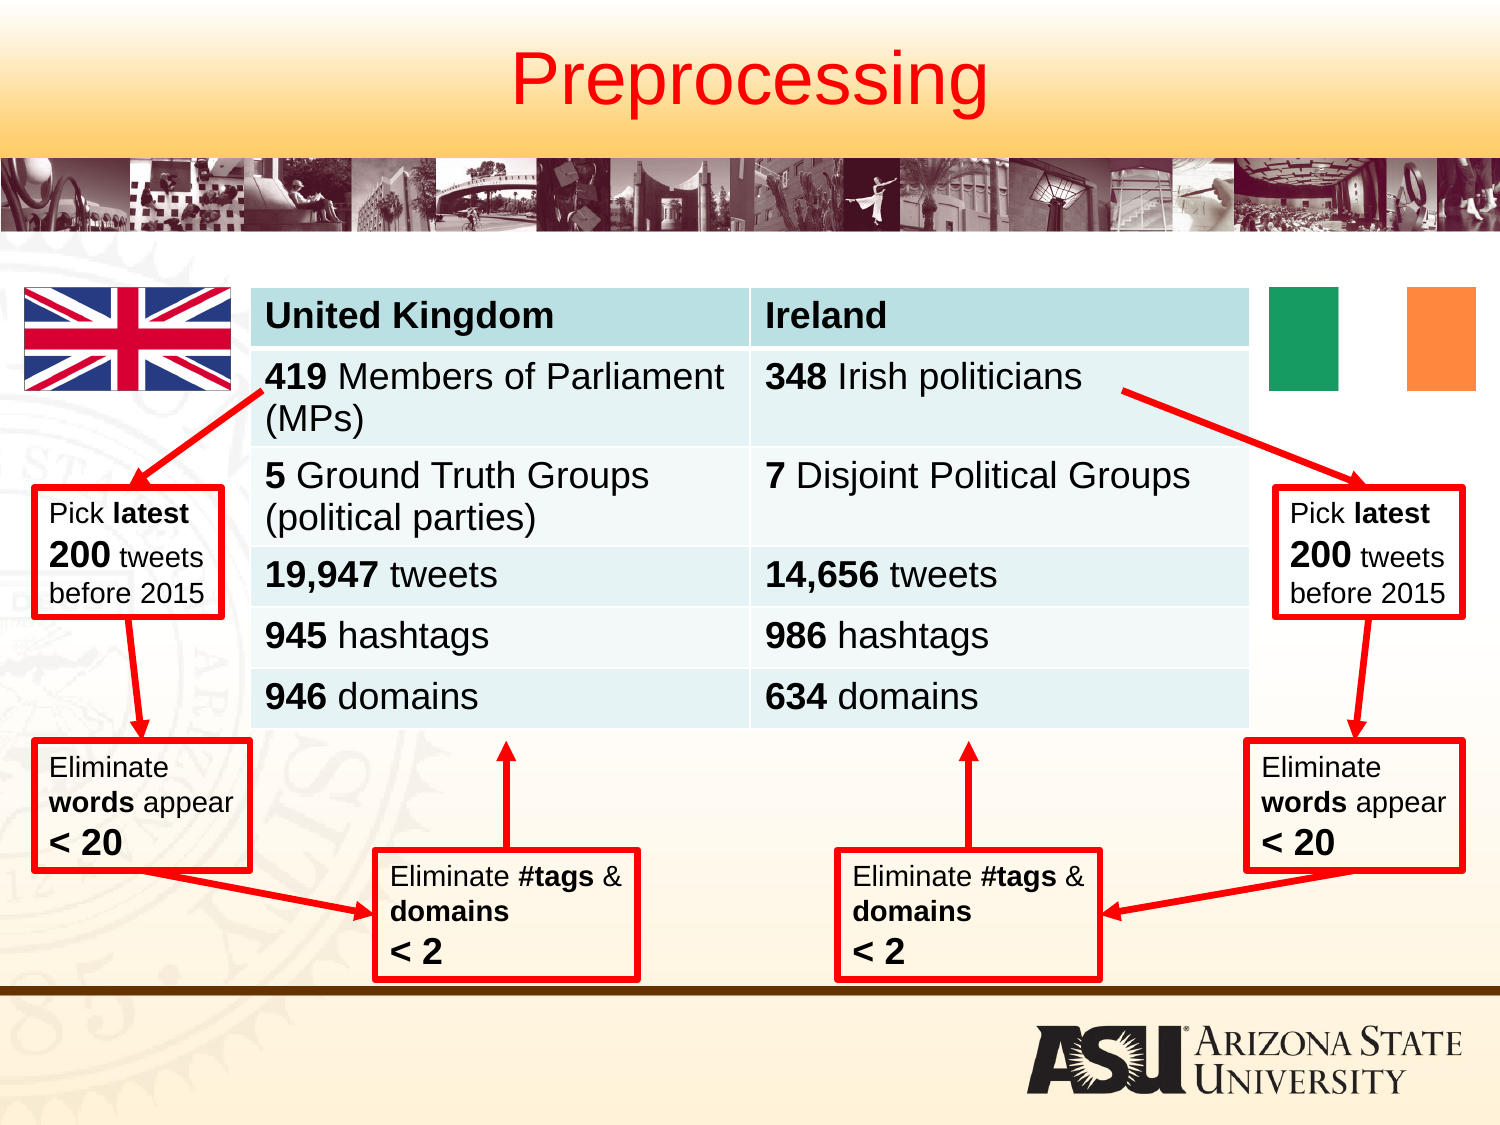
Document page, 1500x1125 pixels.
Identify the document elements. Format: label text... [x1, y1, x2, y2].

table_cell 348 Irish politicians [751, 351, 1249, 446]
picture [0, 0, 1500, 1125]
text_box Pick latest 200 tweets before 2015 [1275, 487, 1463, 618]
text_box Eliminate words appear < 20 [1246, 740, 1463, 871]
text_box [1354, 618, 1369, 741]
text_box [127, 390, 263, 488]
table_cell 19,947 tweets [251, 547, 749, 606]
table_cell 7 Disjoint Political Groups [751, 448, 1249, 545]
table_header United Kingdom [251, 288, 749, 346]
table_cell 946 domains [251, 669, 749, 728]
title Preprocessing [75, 0, 1425, 150]
table_cell 14,656 tweets [751, 547, 1249, 606]
table_cell 986 hashtags [751, 608, 1249, 667]
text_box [1099, 872, 1355, 916]
table_cell 5 Ground Truth Groups (political parties) [251, 448, 749, 545]
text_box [1122, 390, 1369, 488]
table_header Ireland [751, 288, 1249, 346]
text_box Eliminate #tags & domains < 2 [375, 849, 638, 980]
table_cell 945 hashtags [251, 608, 749, 667]
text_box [127, 618, 143, 741]
table_cell 634 domains [751, 669, 1249, 728]
text_box Eliminate words appear < 20 [34, 740, 250, 871]
text_box Pick latest 200 tweets before 2015 [34, 487, 222, 618]
text_box Eliminate #tags & domains < 2 [837, 849, 1100, 980]
table_cell 419 Members of Parliament (MPs) [251, 351, 749, 446]
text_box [142, 872, 375, 916]
